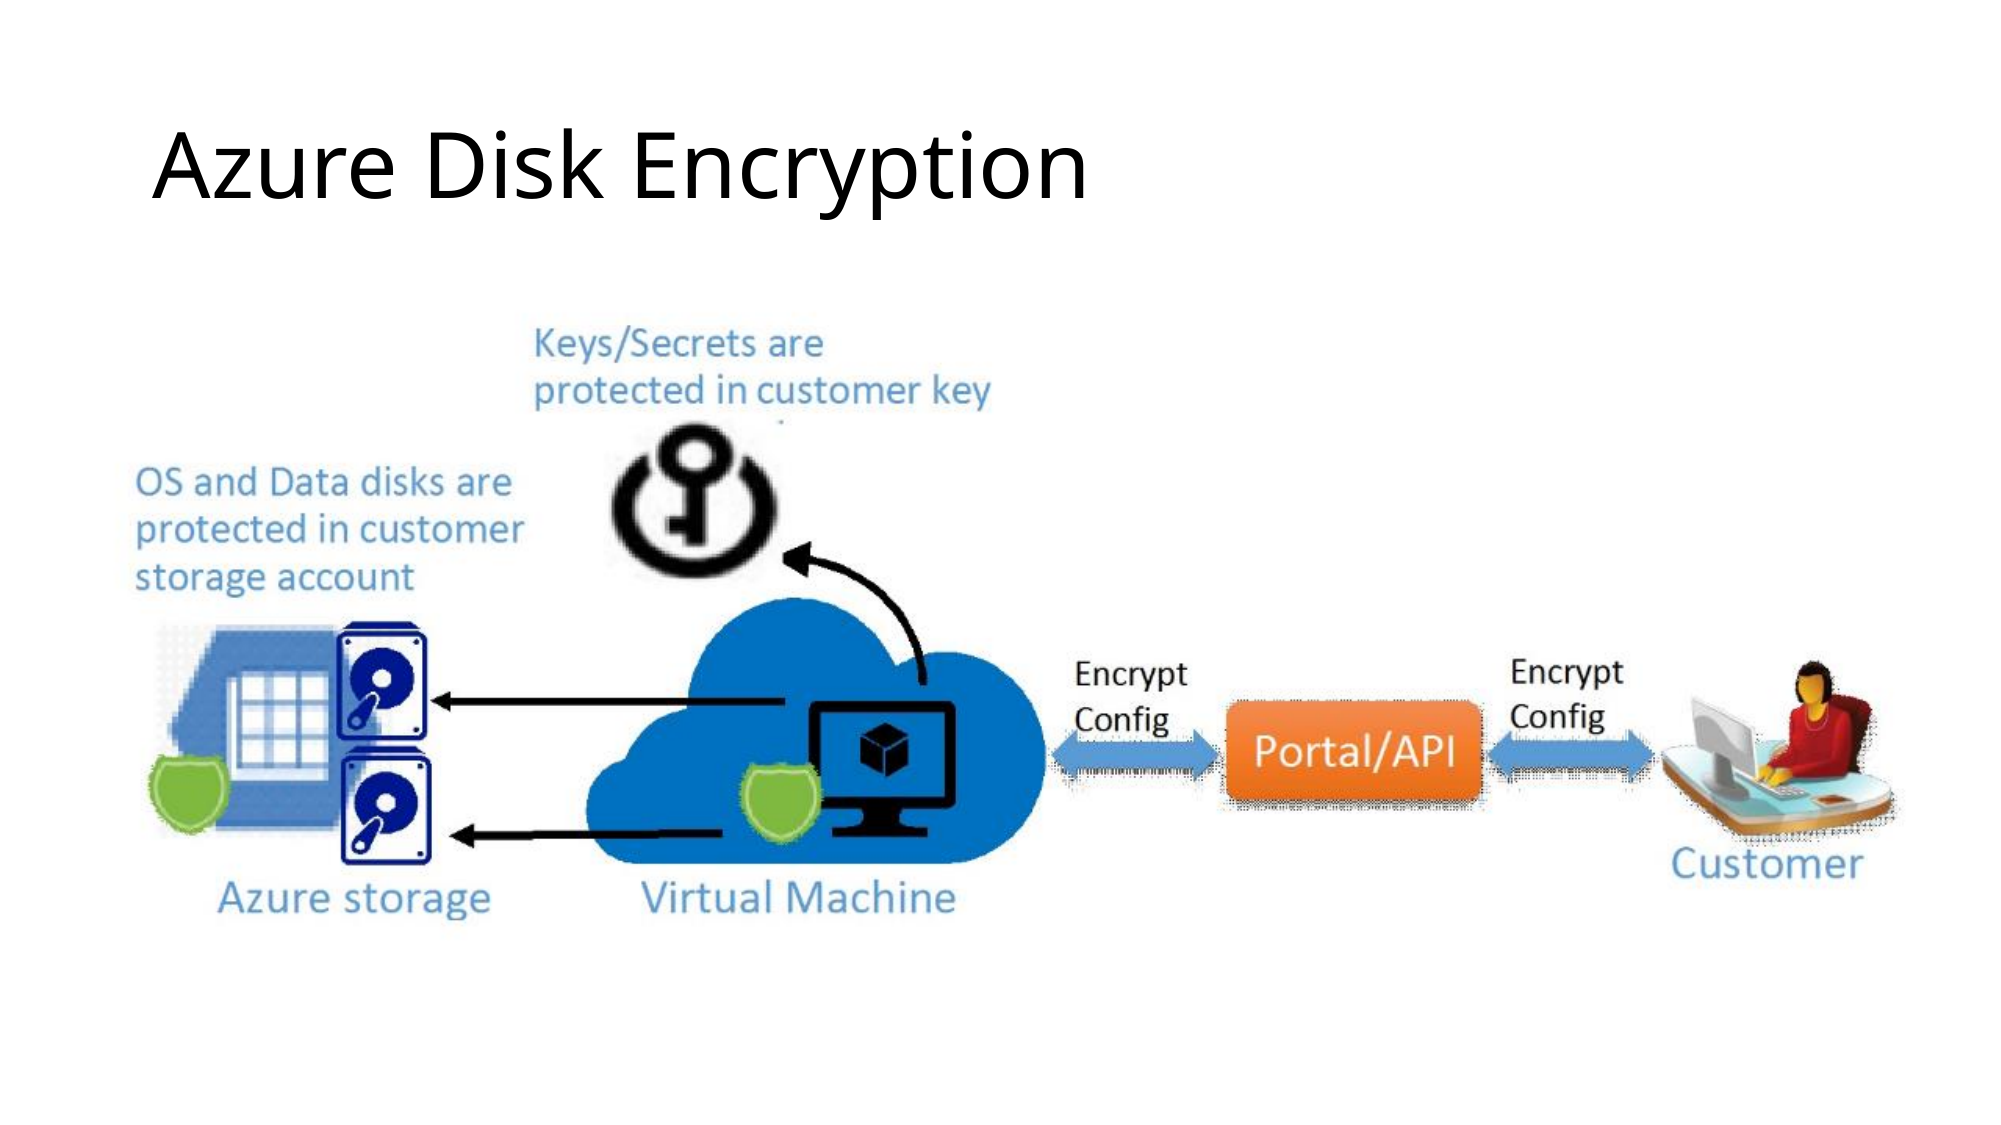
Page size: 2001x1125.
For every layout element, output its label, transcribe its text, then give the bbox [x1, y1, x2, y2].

picture [91, 288, 1907, 1005]
title Azure Disk Encryption [137, 59, 1863, 278]
